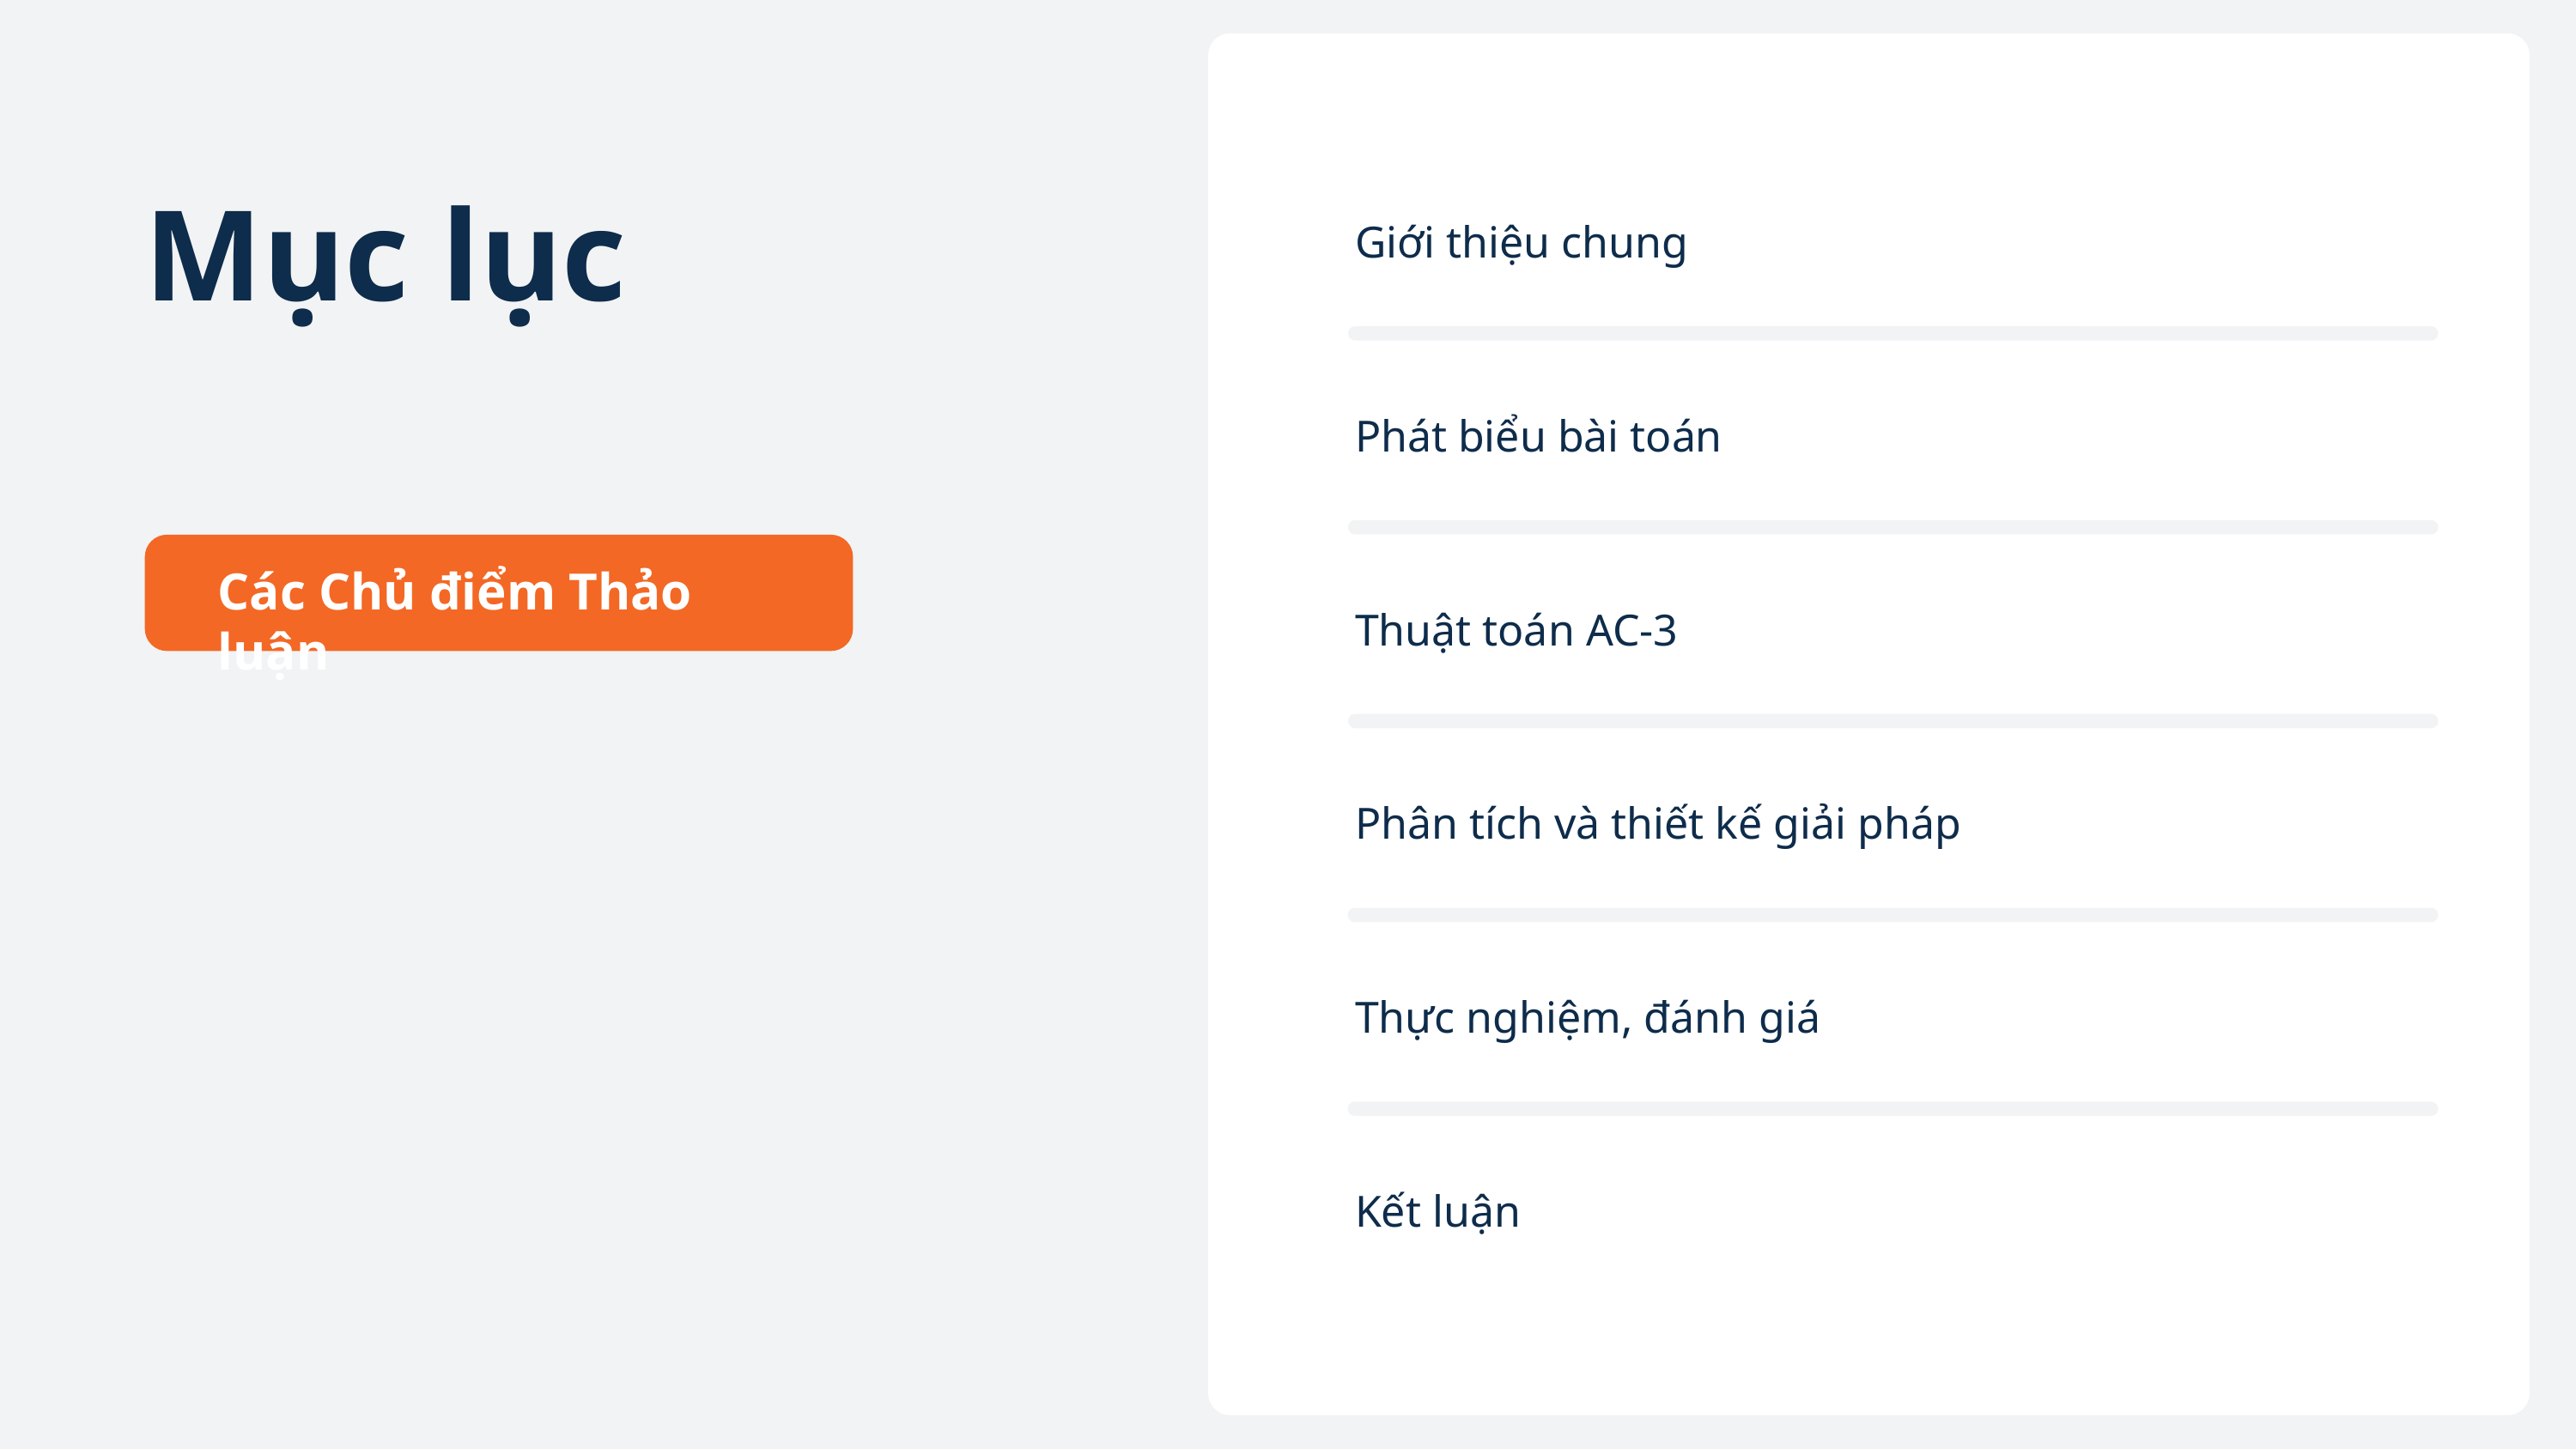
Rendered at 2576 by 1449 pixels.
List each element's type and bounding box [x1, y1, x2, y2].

text_box [1354, 210, 2432, 1231]
text_box [1207, 33, 2530, 1416]
text_box [144, 175, 1015, 652]
